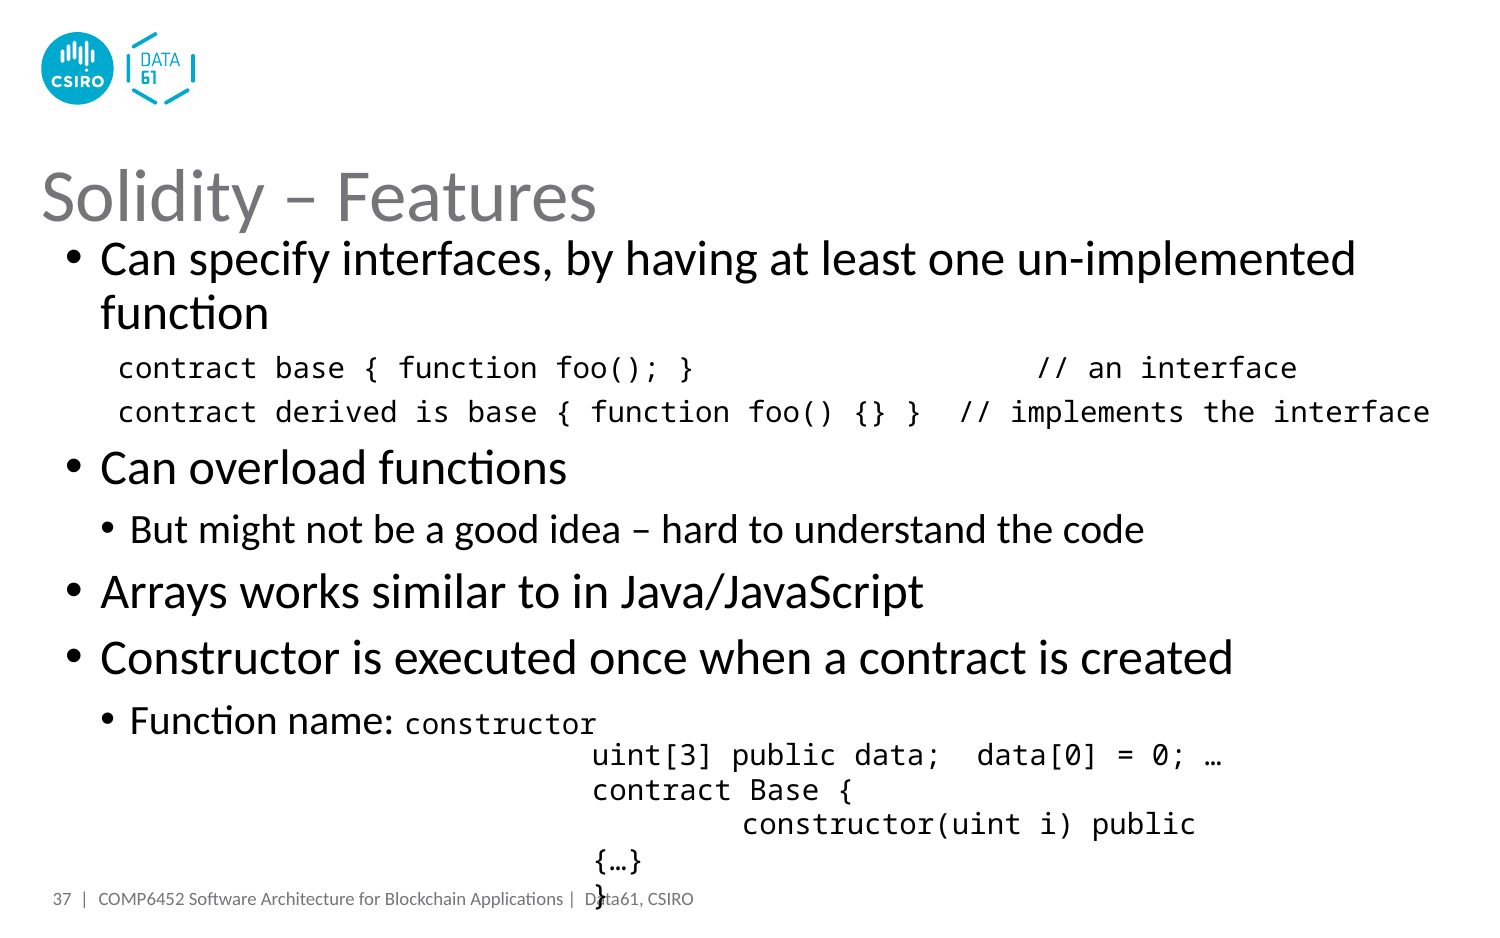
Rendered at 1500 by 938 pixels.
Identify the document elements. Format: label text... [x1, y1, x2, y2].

title Solidity – Features [41, 146, 1459, 264]
slide_number 37 | [41, 889, 89, 907]
list Can specify interfaces, by having at least one un-implemented function contract base { function foo(); } // an interface contract derived is base { function foo() {} } // implements the interface Can overload functions But might not be a good idea – hard to understand the code Arrays works similar to in Java/JavaScript Constructor is executed once when a contract is created Function name: constructor [64, 232, 1446, 926]
text_box uint[3] public data; data[0] = 0; … contract Base { constructor(uint i) public {…} } [525, 728, 1276, 919]
footer COMP6452 Software Architecture for Blockchain Applications | Data61, CSIRO [98, 889, 525, 907]
